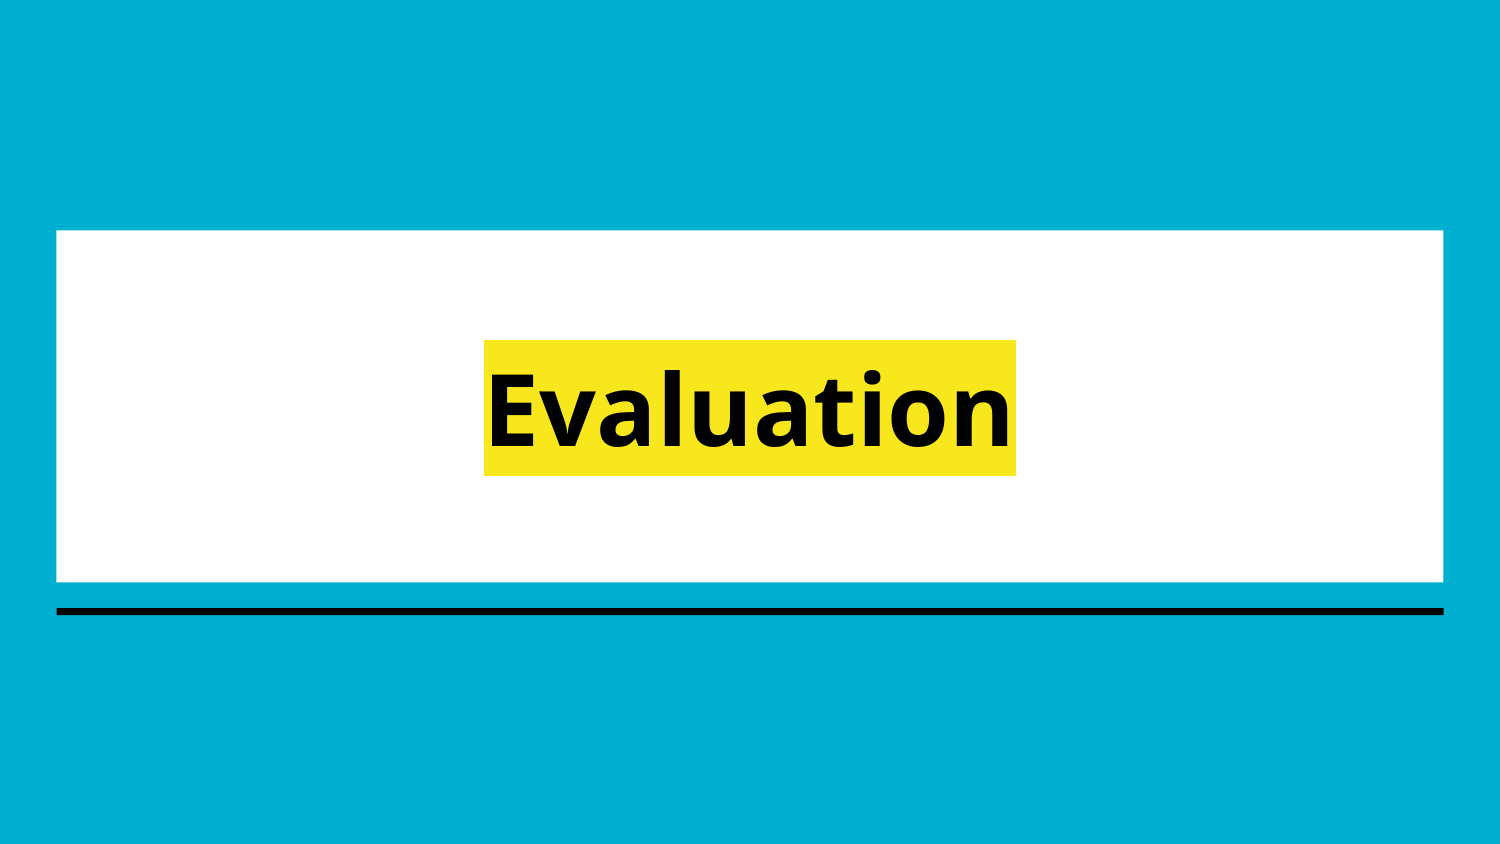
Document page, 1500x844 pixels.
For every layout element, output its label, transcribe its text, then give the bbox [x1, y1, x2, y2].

title Evaluation [56, 230, 1444, 583]
